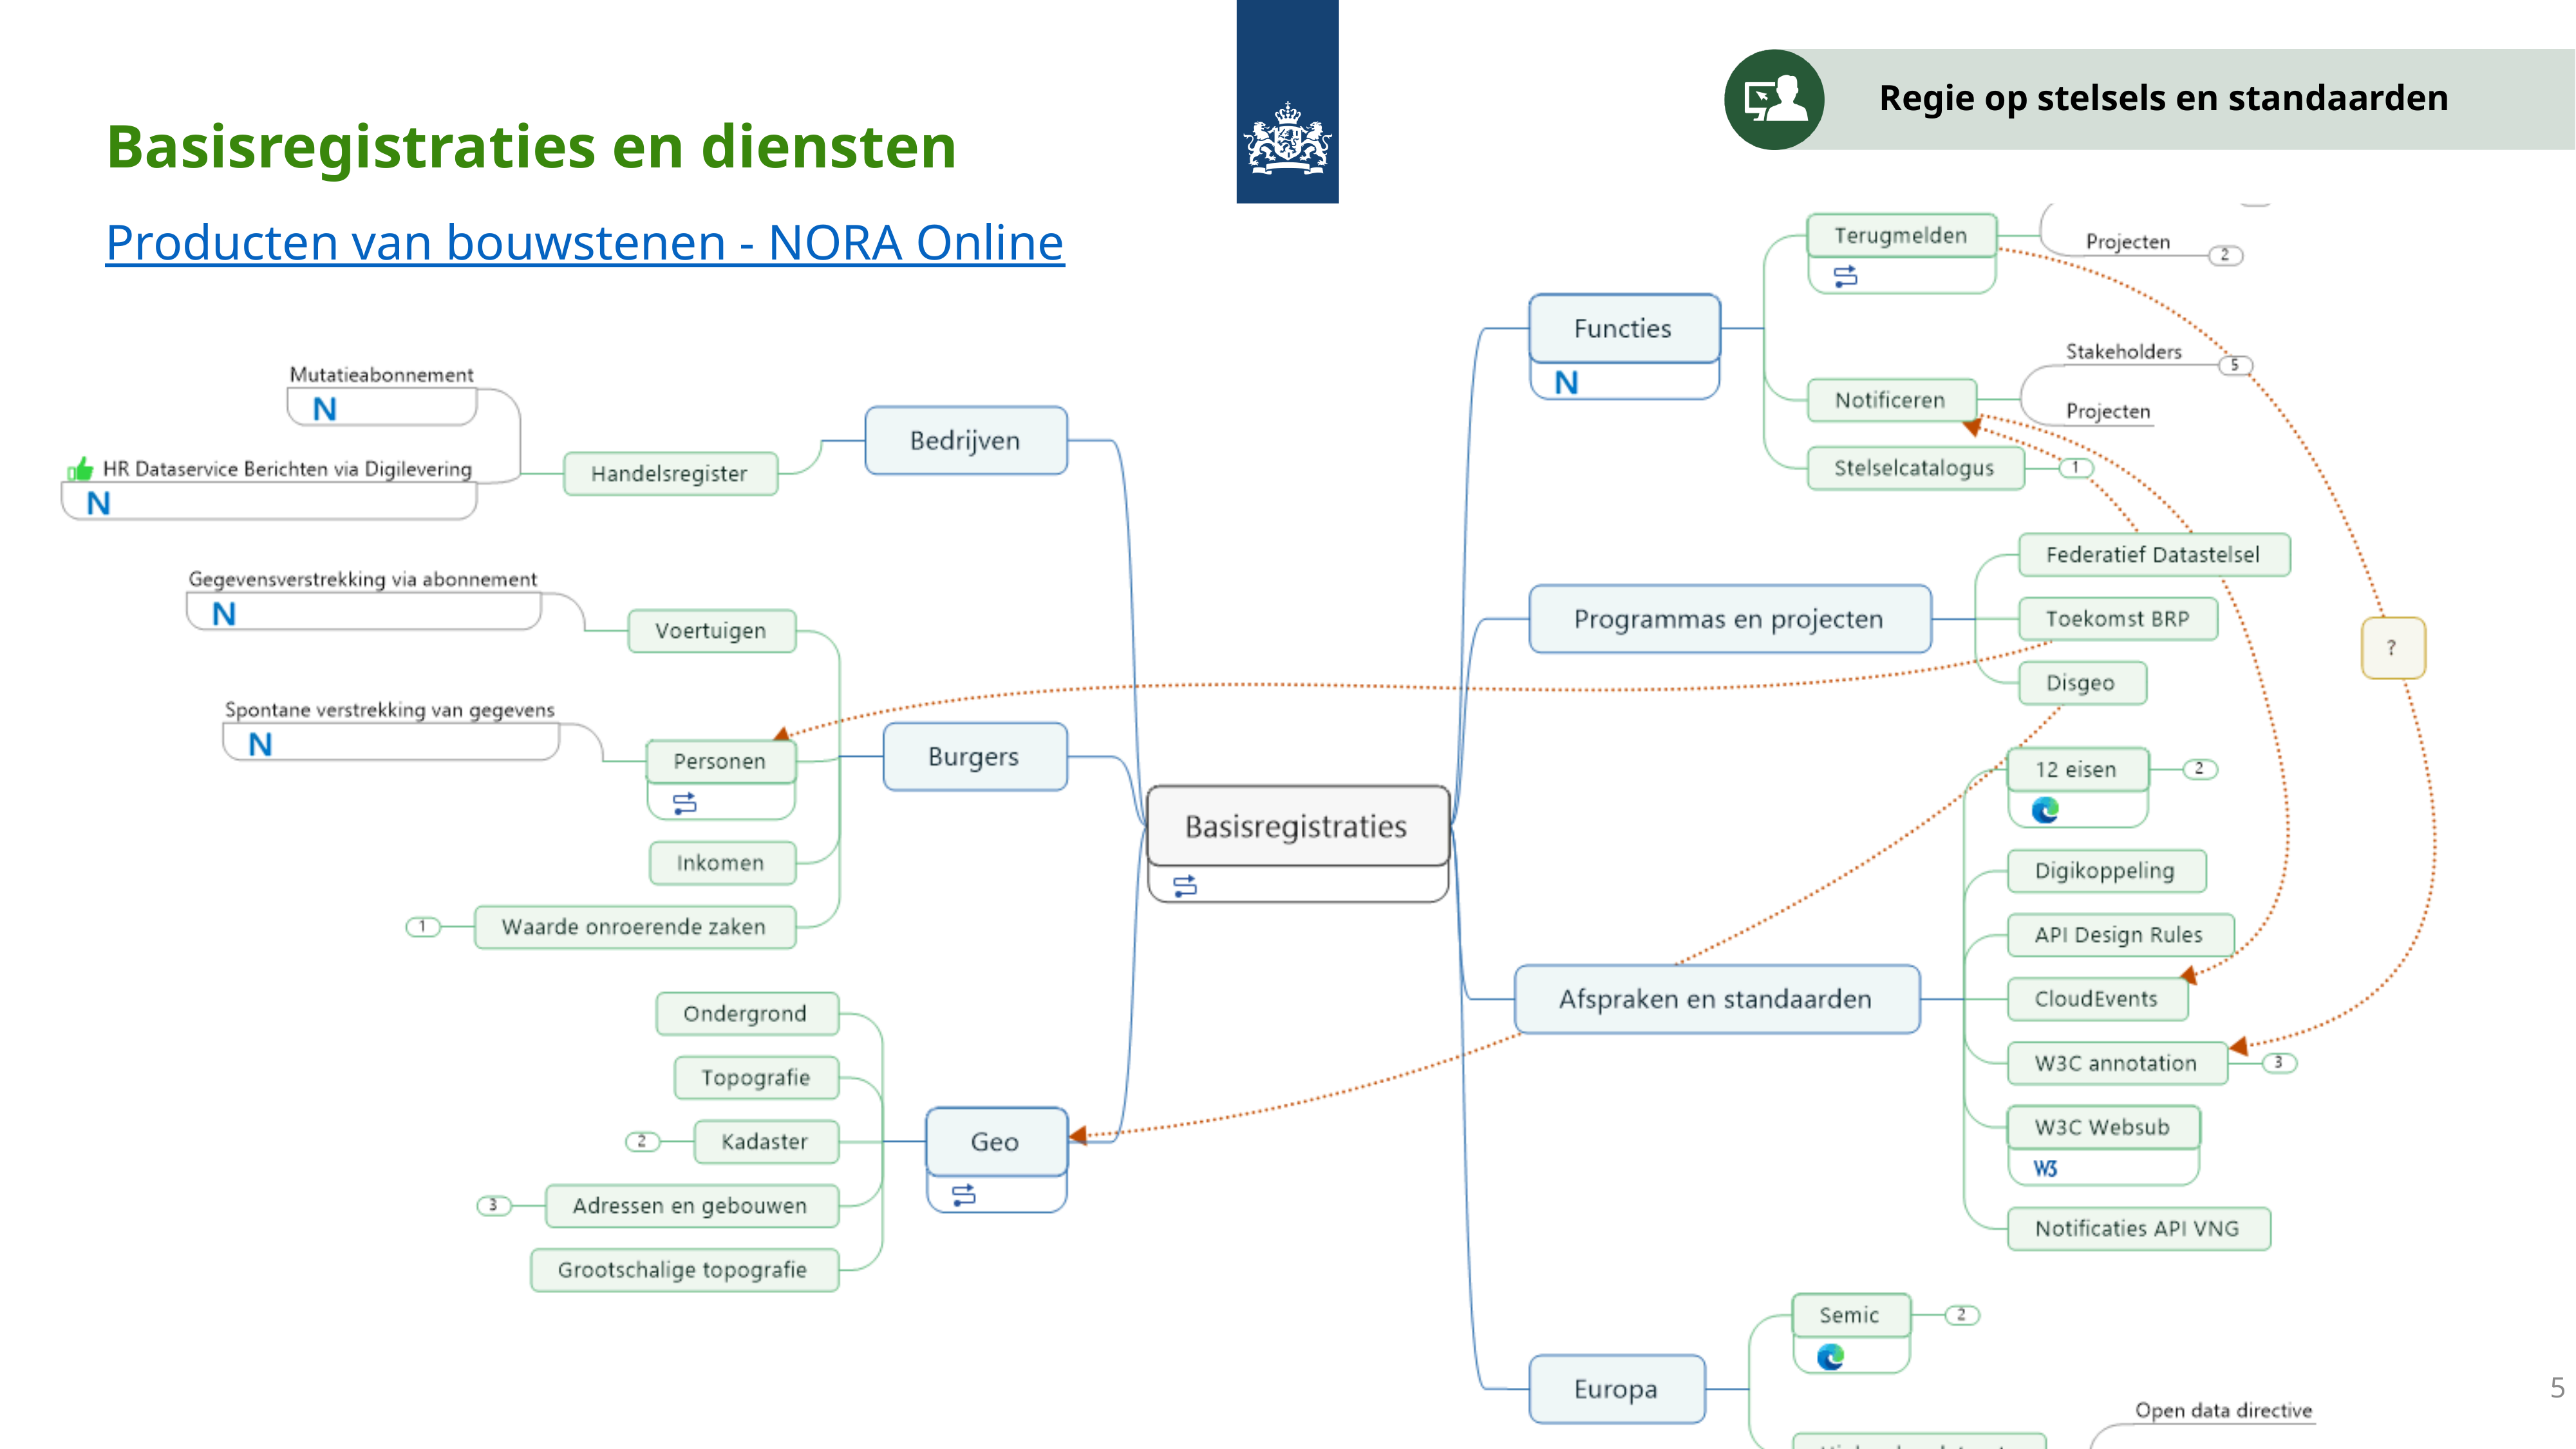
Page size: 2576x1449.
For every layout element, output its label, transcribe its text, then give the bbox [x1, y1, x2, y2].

picture [1723, 49, 2576, 150]
picture [0, 0, 2576, 1449]
list Basisregistraties en diensten Producten van bouwstenen - NORA Online [95, 103, 1163, 204]
